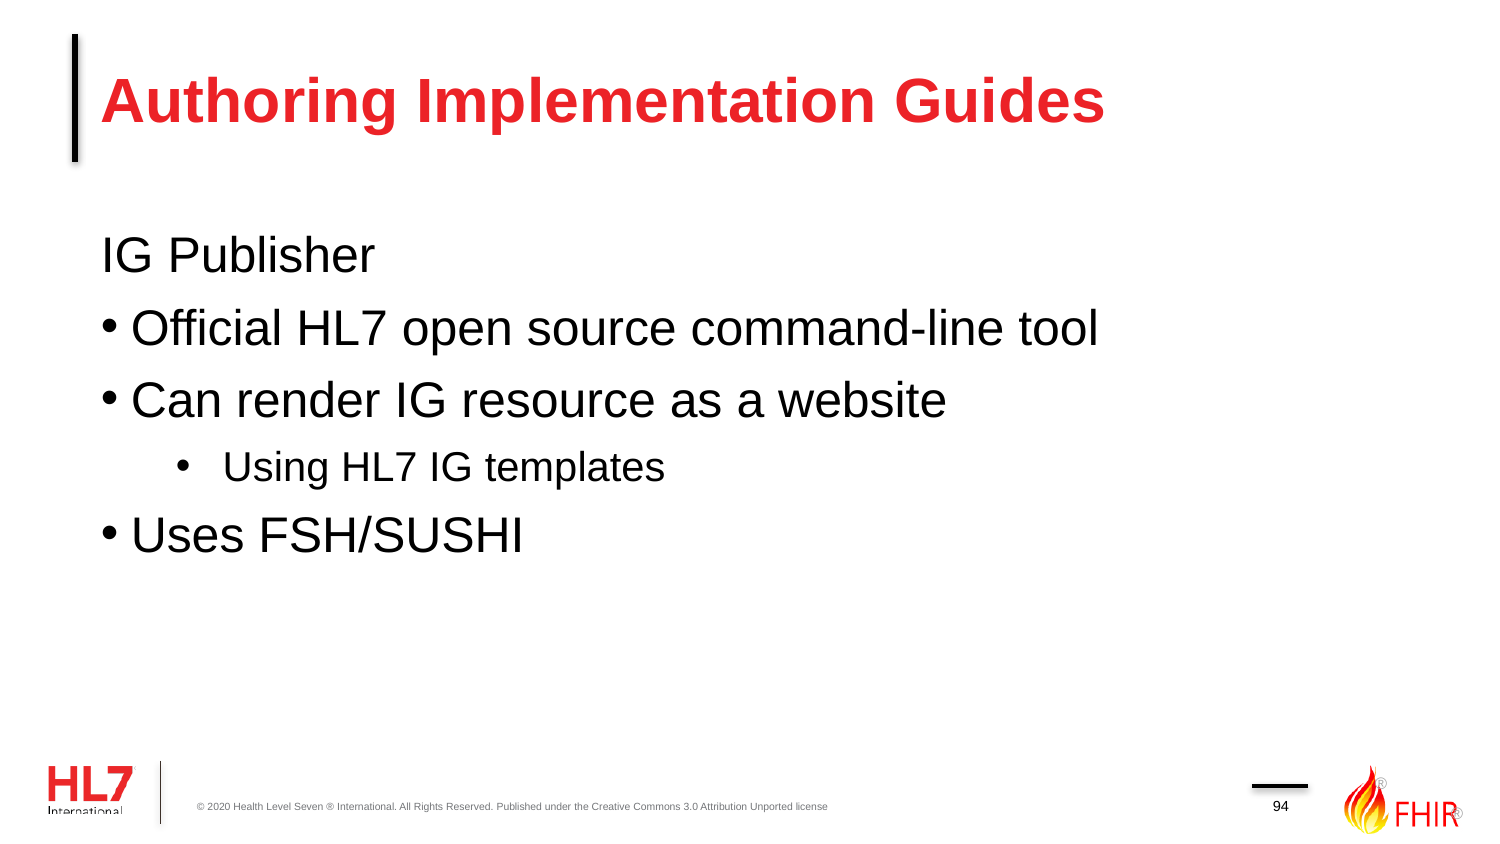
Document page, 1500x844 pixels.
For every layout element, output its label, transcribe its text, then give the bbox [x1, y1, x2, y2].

list IG Publisher Official HL7 open source command-line tool Can render IG resource as a website Using HL7 IG templates Uses FSH/SUSHI [100, 222, 1451, 731]
title Authoring Implementation Guides [100, 33, 1451, 163]
slide_number 94 [1258, 786, 1304, 814]
picture [1339, 760, 1463, 837]
footer © 2020 Health Level Seven ® International. All Rights Reserved. Published under the Creative Commons 3.0 Attribution Unported license [196, 786, 941, 813]
